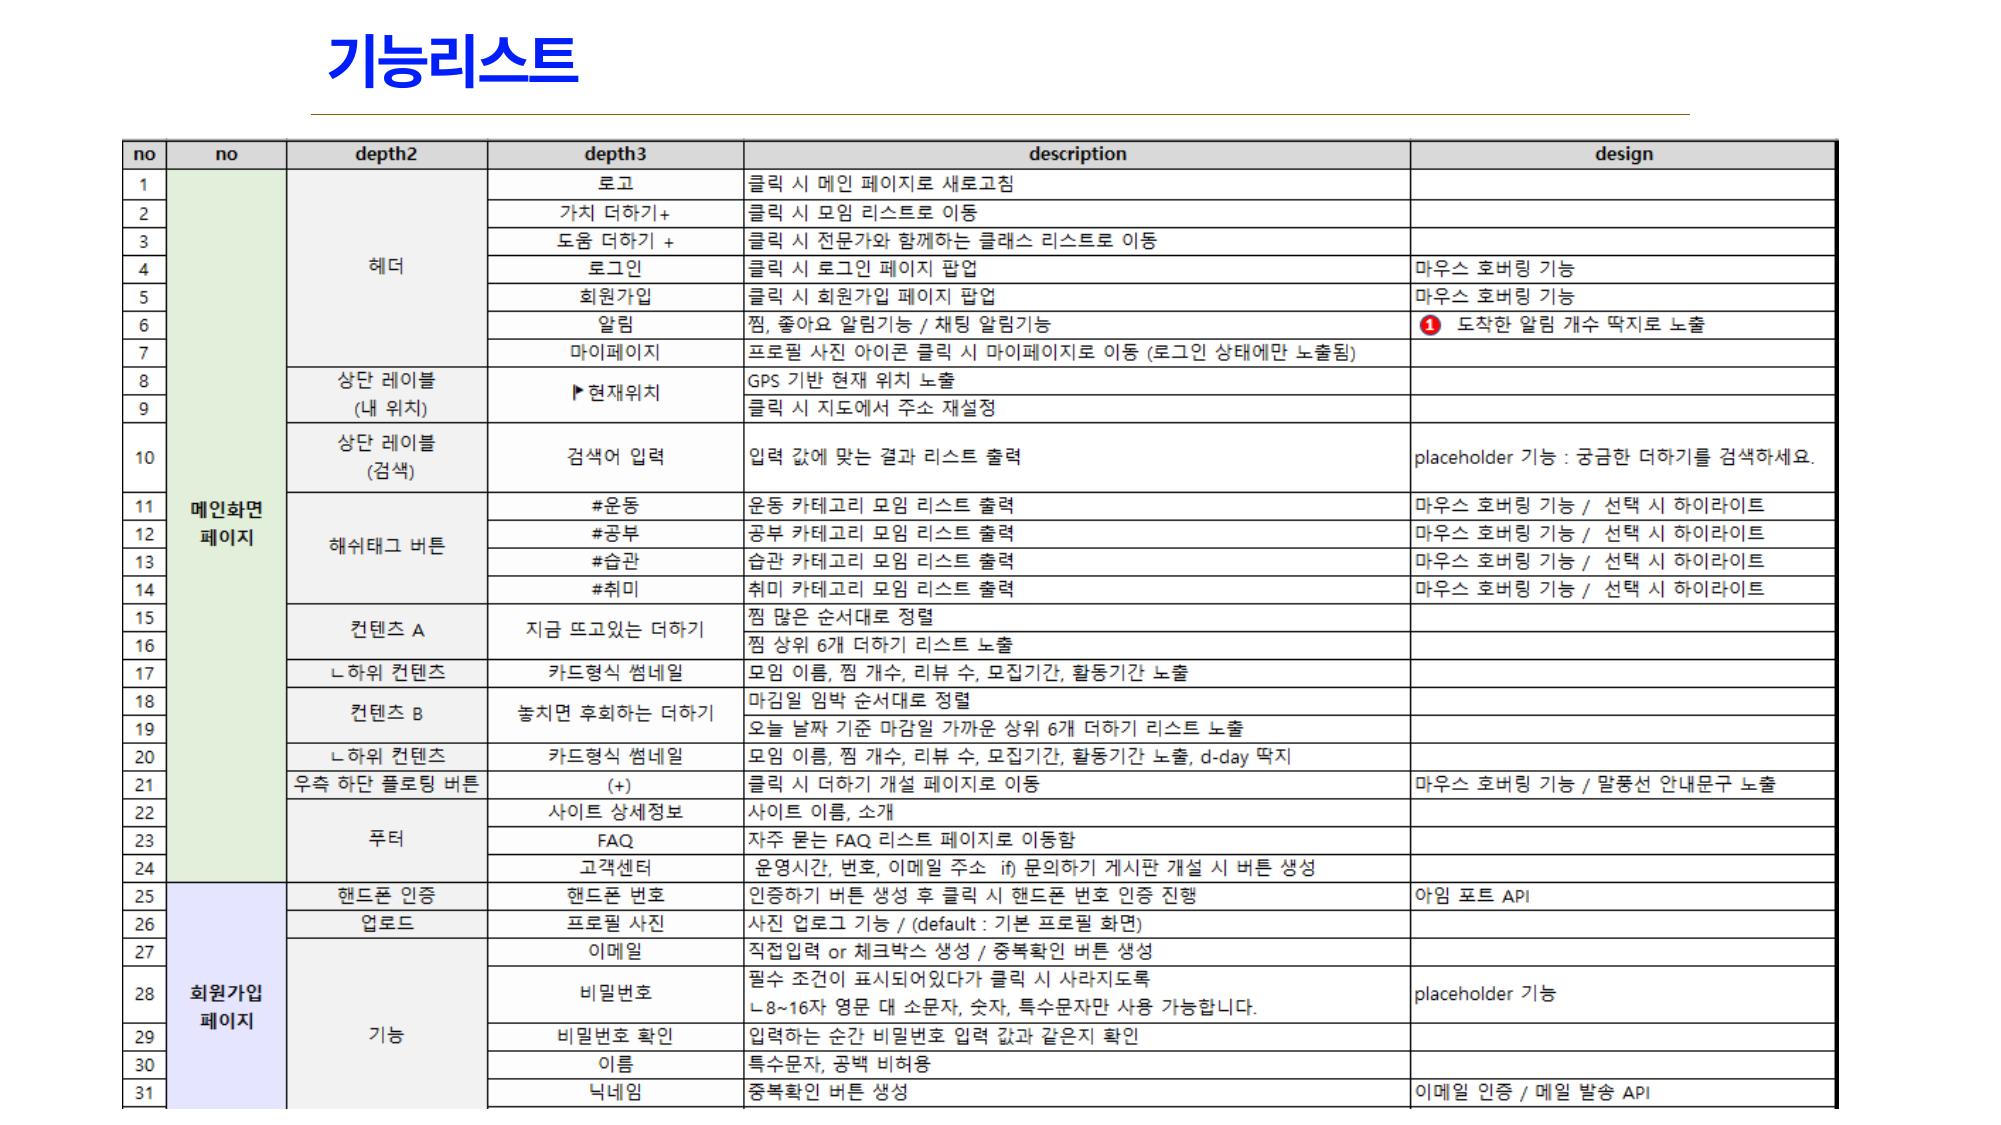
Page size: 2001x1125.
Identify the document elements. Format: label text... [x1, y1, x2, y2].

title 기능리스트 [311, 16, 1459, 112]
picture [122, 138, 1839, 1109]
